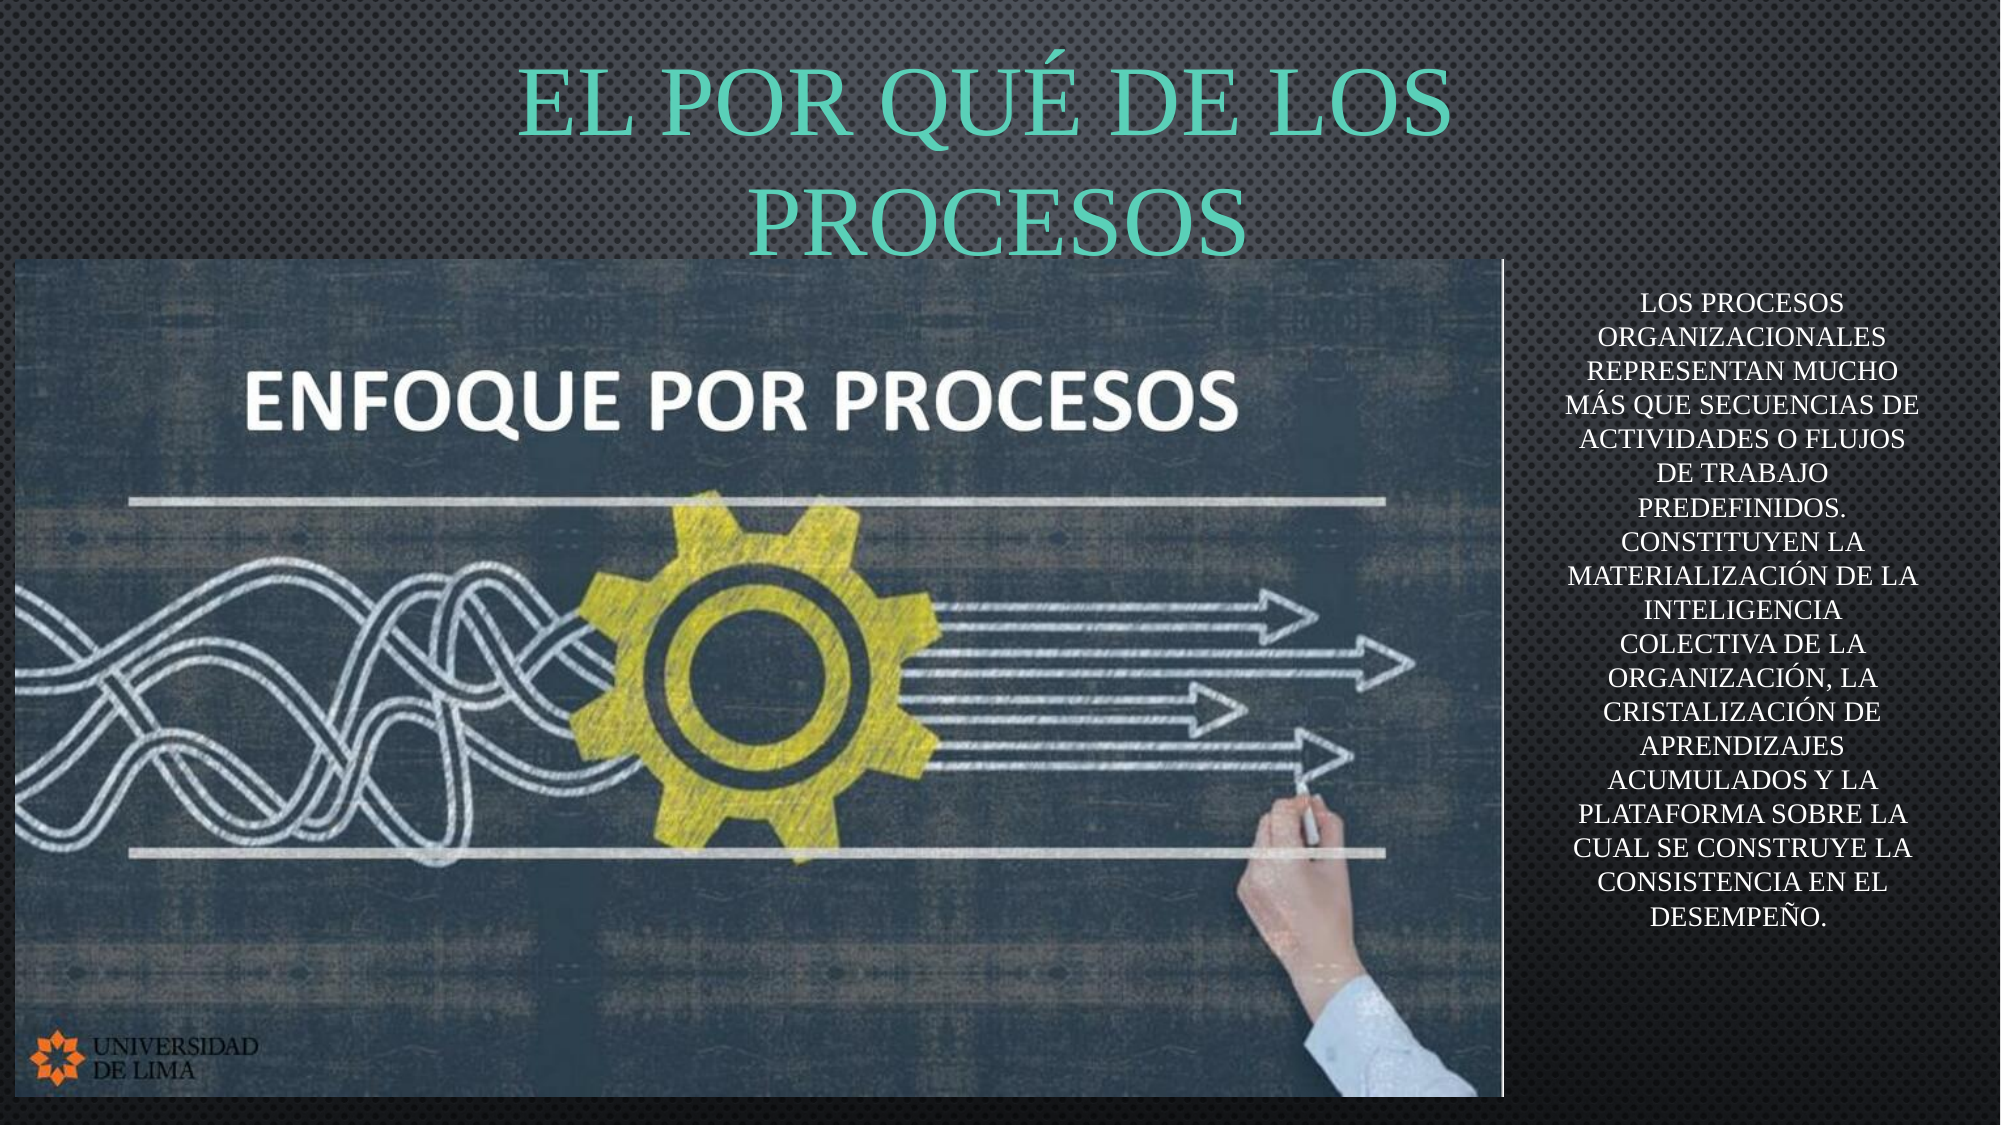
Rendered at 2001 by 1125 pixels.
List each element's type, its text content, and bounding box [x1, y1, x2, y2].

subtitle Los procesos organizacionales representan mucho más que secuencias de actividades o flujos de trabajo predefinidos. Constituyen la materialización de la inteligencia colectiva de la organización, la cristalización de aprendizajes acumulados y la plataforma sobre la cual se construye la consistencia en el desempeño. [1549, 276, 1936, 940]
title El por qué de los procesos [287, 7, 1711, 284]
picture [15, 259, 1504, 1098]
